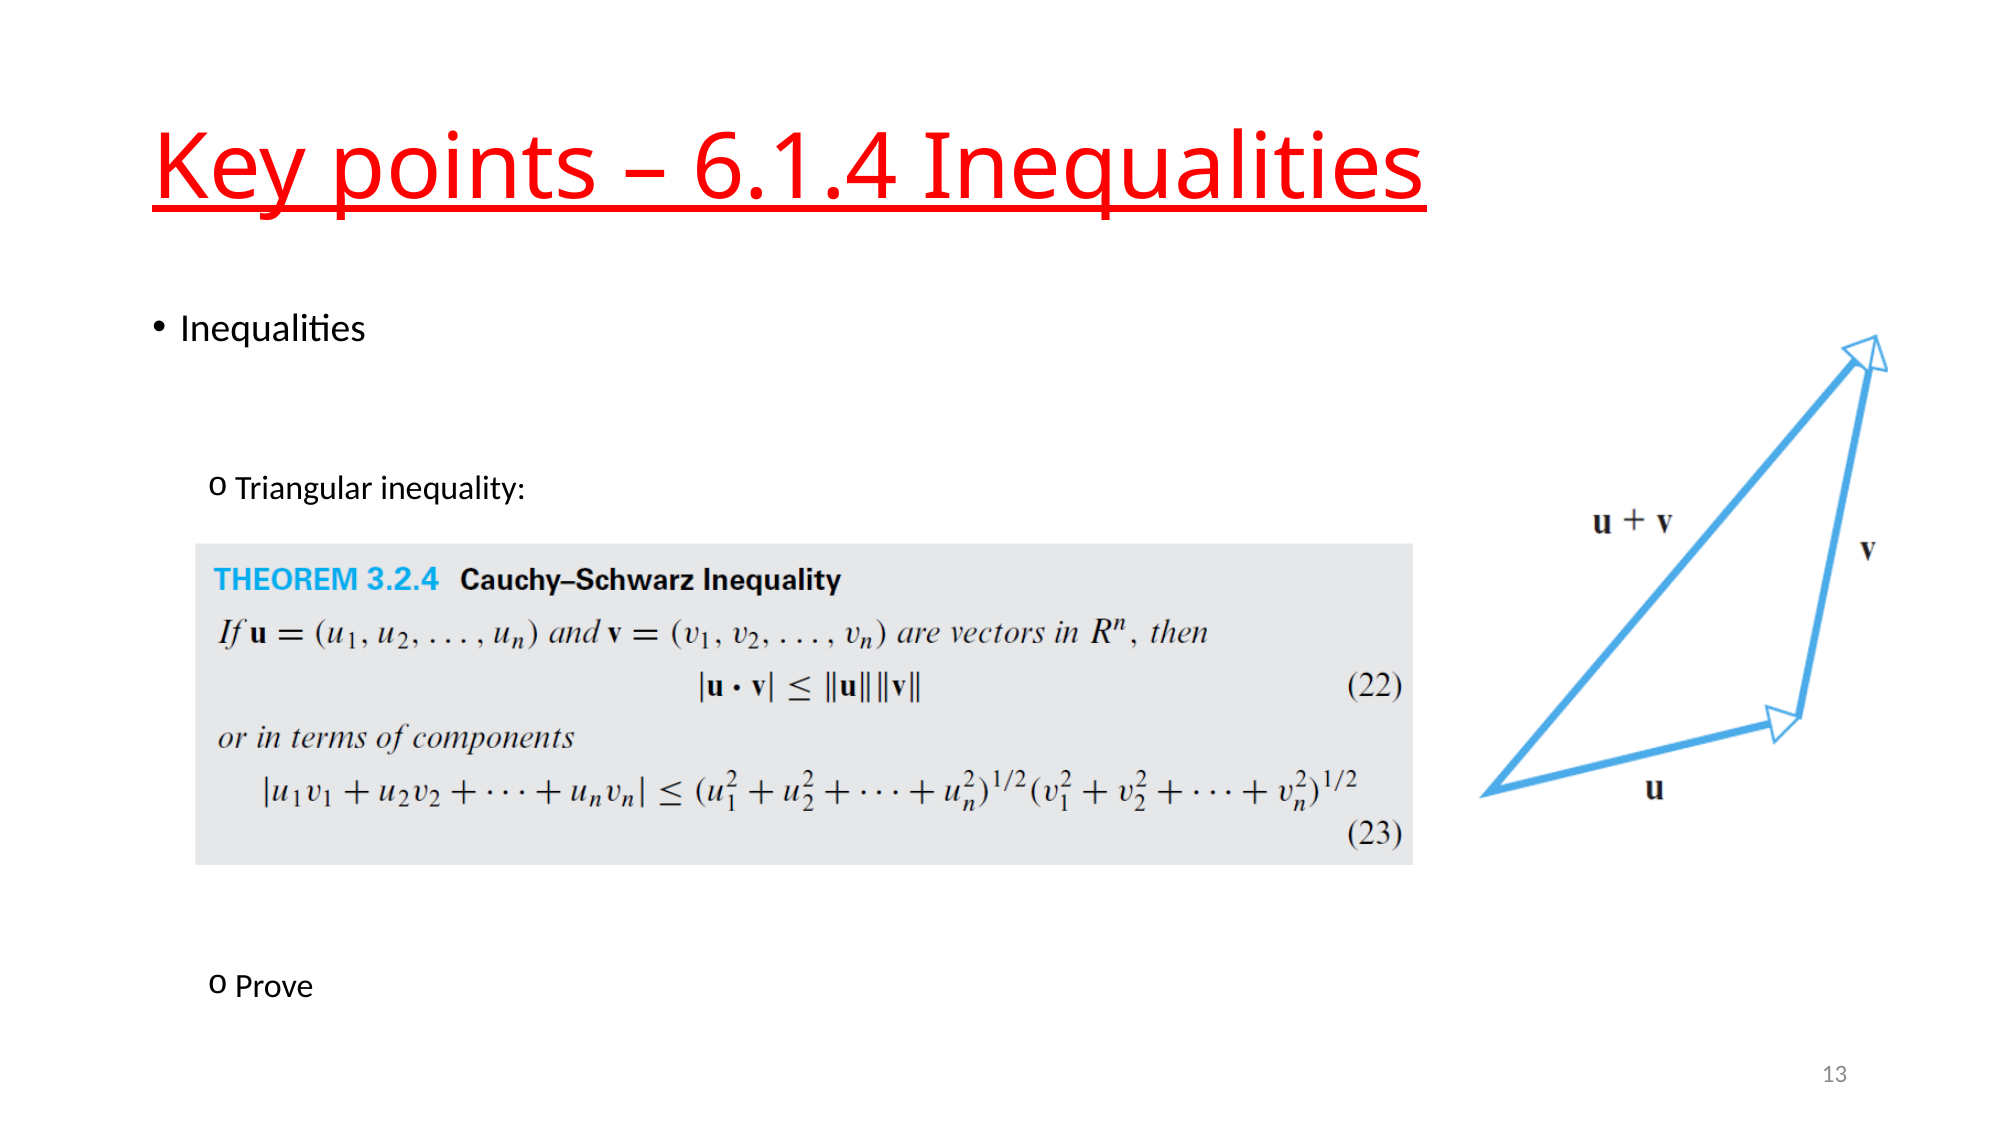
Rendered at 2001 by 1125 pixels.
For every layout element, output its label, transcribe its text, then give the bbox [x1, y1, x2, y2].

slide_number 13 [1412, 1042, 1863, 1103]
picture [191, 537, 1413, 865]
picture [1457, 299, 1917, 819]
title Key points – 6.1.4 Inequalities [137, 59, 1863, 278]
